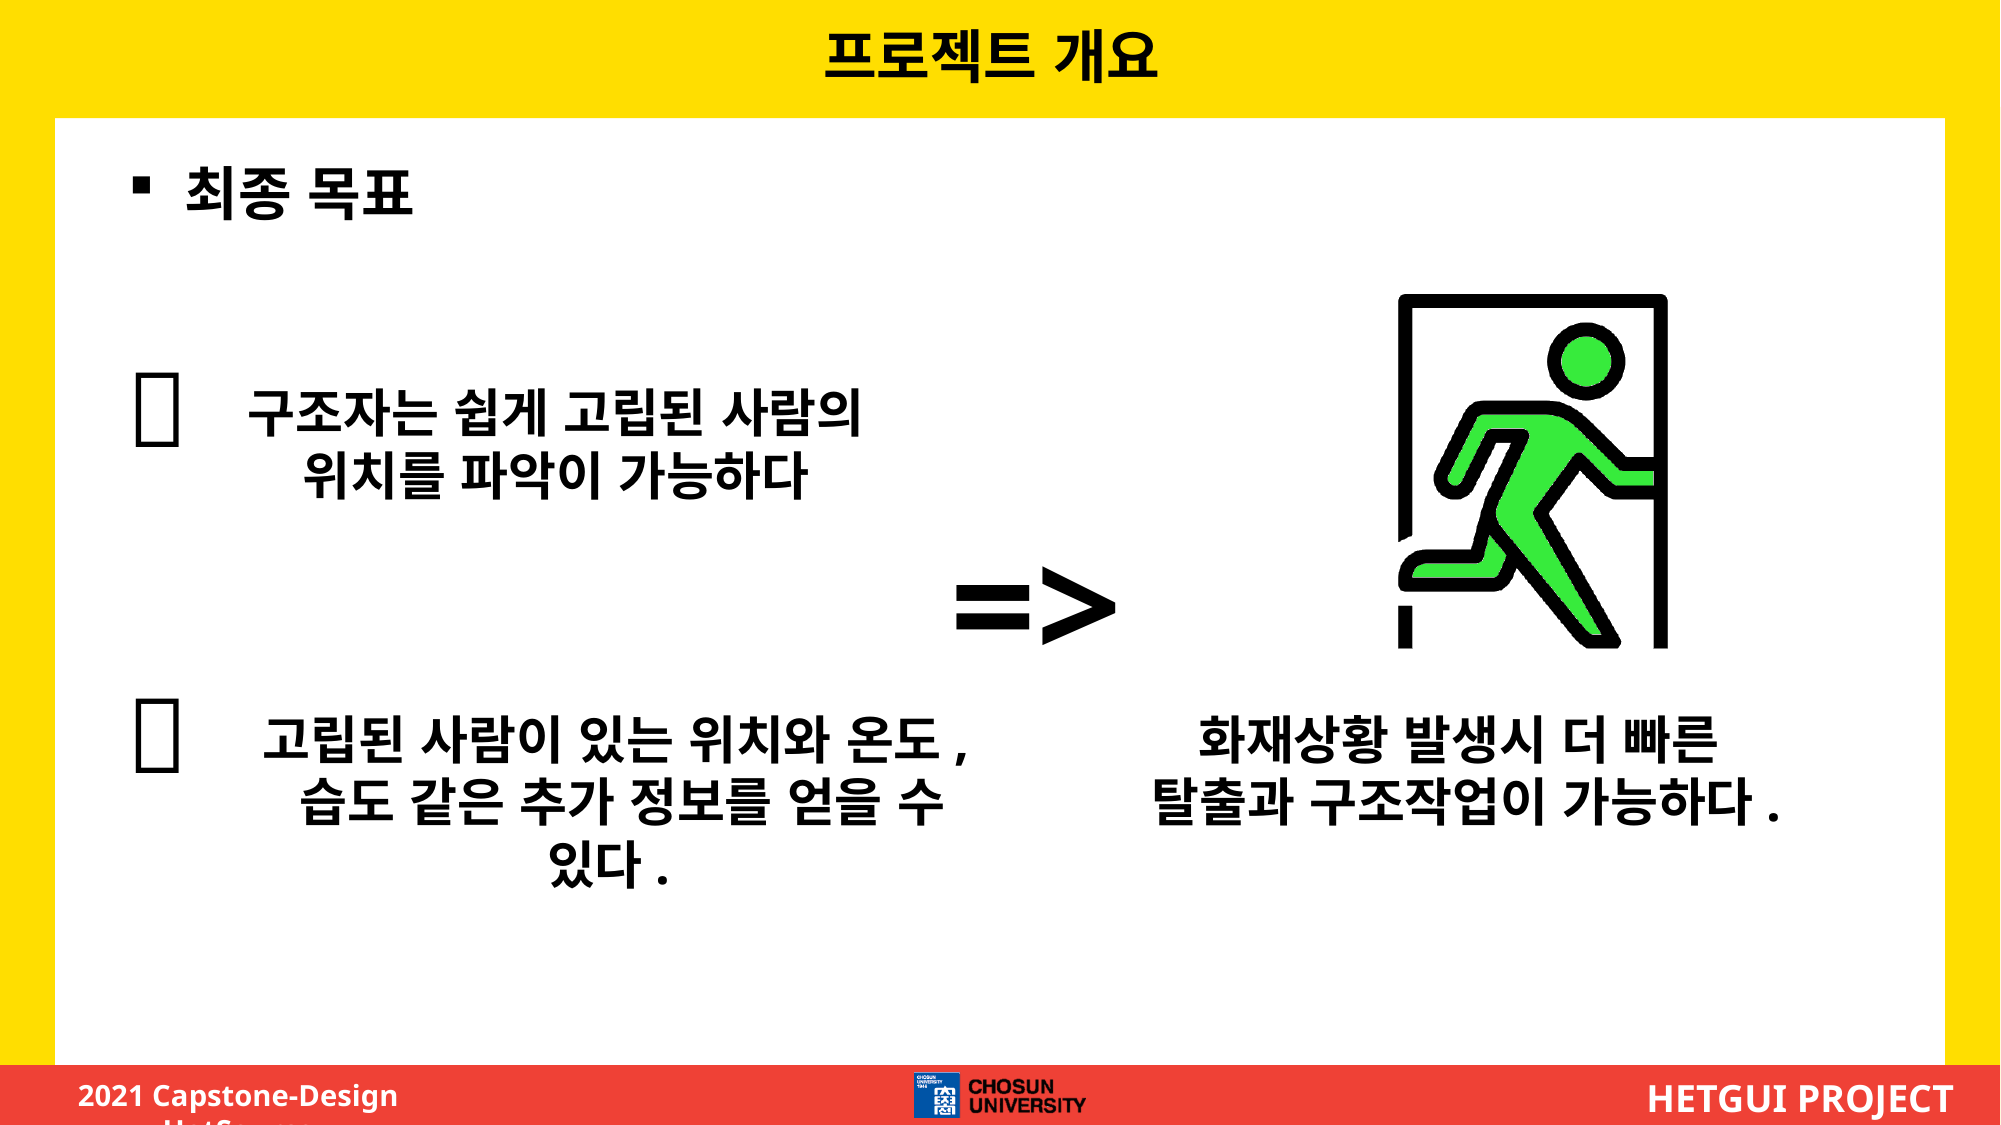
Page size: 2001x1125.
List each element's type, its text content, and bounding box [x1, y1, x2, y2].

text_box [111, 662, 1002, 842]
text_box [111, 335, 907, 515]
text_box 프로젝트 개요 [773, 13, 1227, 98]
text_box => [934, 503, 1138, 698]
text_box 화재상황 발생시 더 빠른 탈출과 구조작업이 가능하다. [1077, 699, 1855, 840]
text_box 최종 목표 [100, 149, 443, 235]
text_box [1375, 286, 1684, 663]
picture [914, 1072, 1086, 1118]
